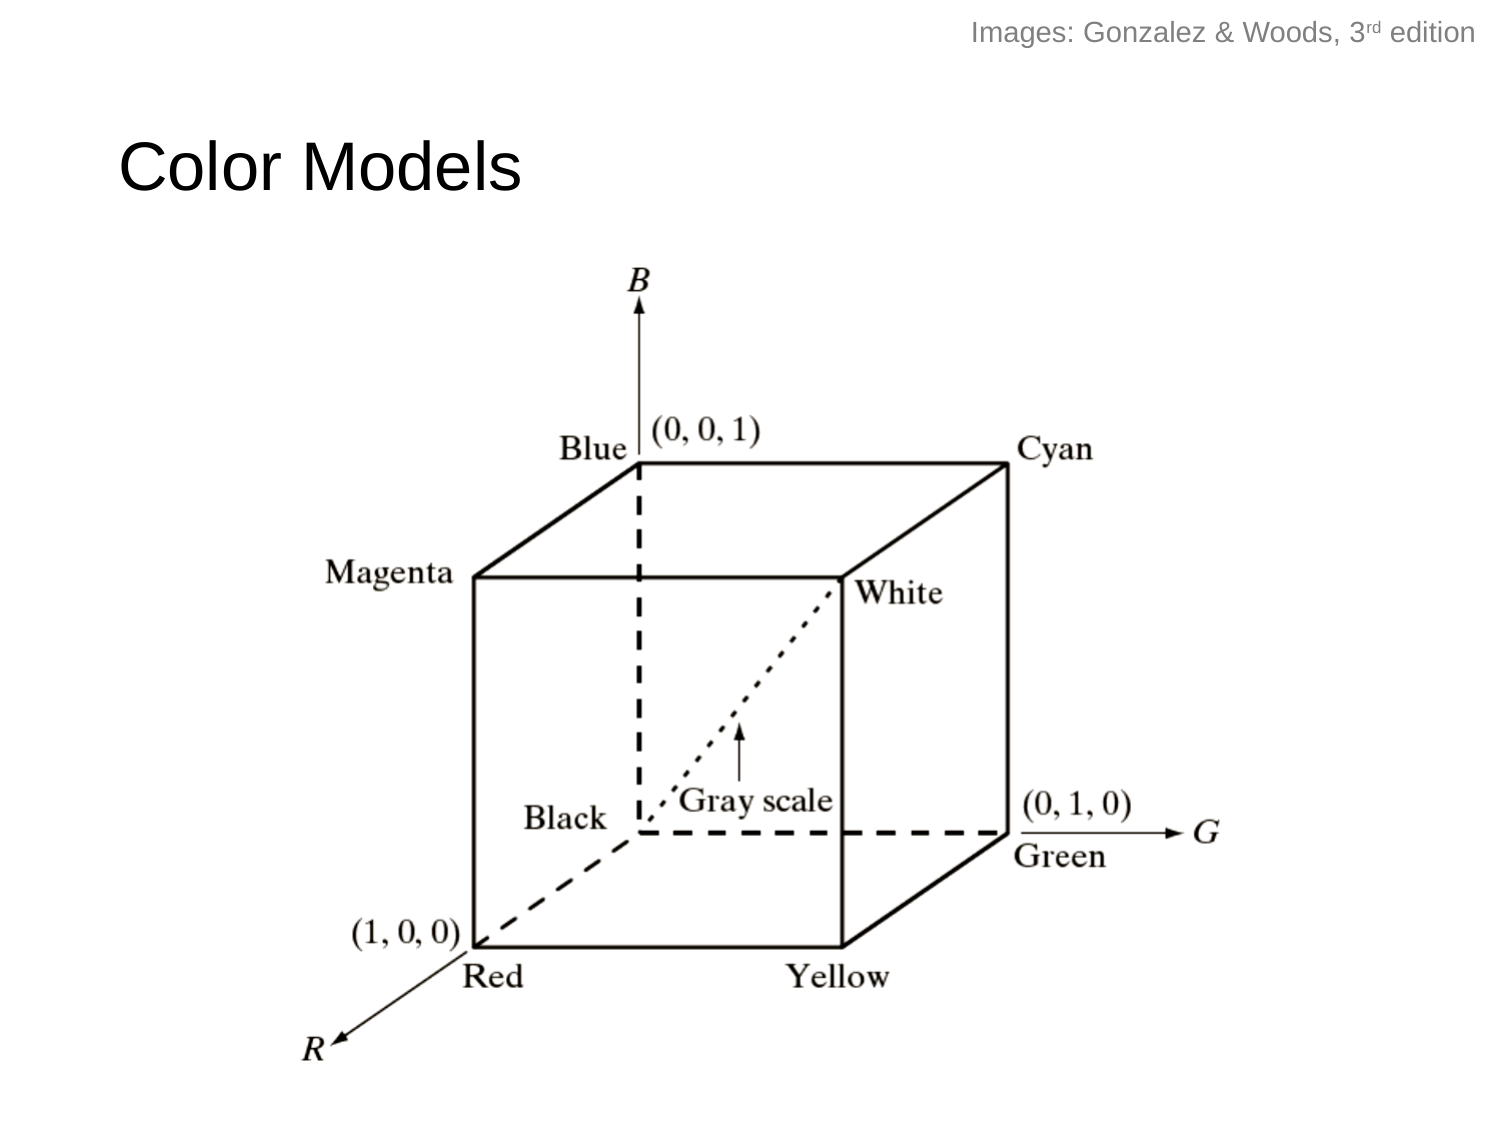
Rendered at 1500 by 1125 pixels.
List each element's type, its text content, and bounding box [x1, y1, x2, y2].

title Color Models [103, 59, 1397, 278]
text_box Images: Gonzalez & Woods, 3rd edition [956, 5, 1492, 56]
picture [255, 251, 1245, 1094]
